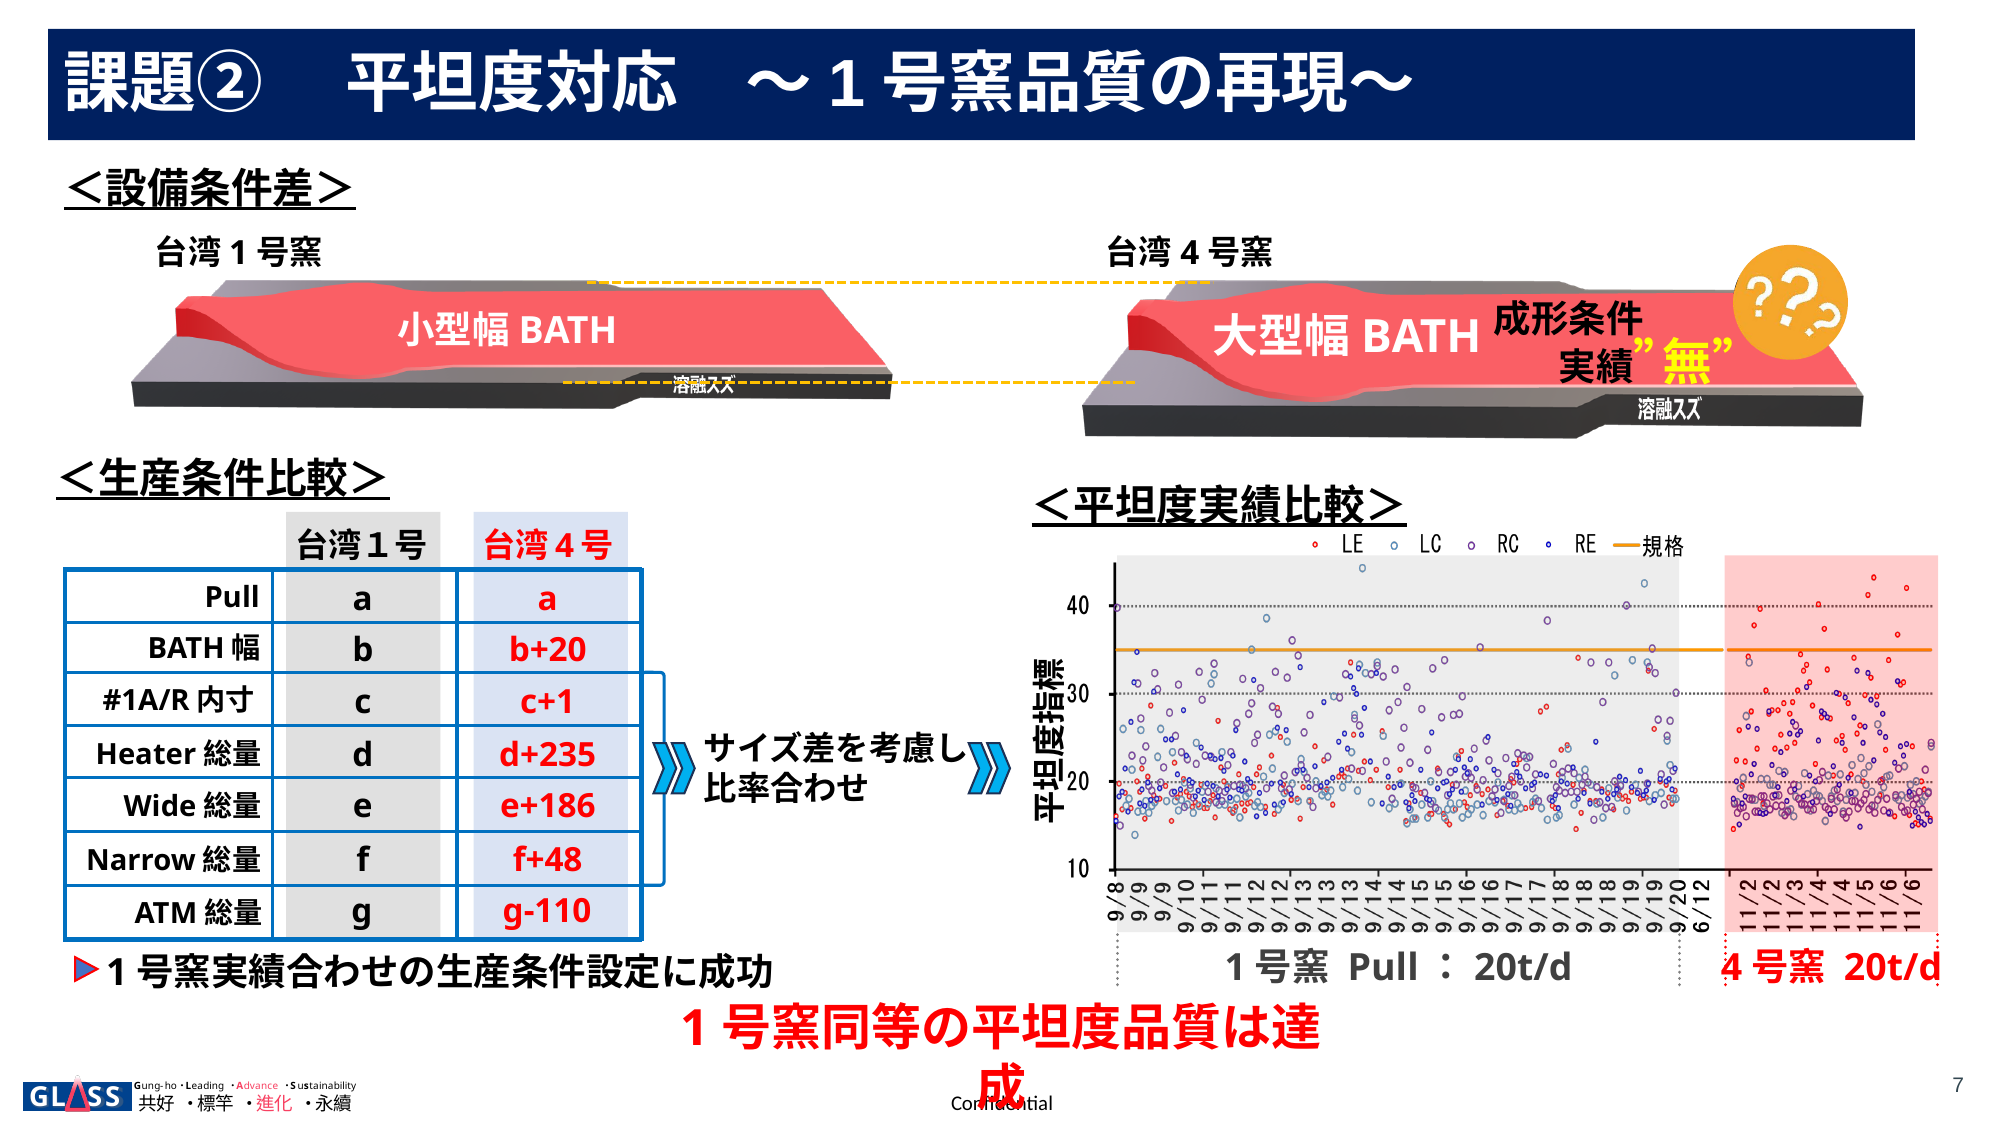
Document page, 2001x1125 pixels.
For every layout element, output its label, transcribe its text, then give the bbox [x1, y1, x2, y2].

text_box サイズ差を考慮し 比率合わせ [695, 719, 984, 815]
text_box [1020, 528, 1952, 996]
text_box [1082, 258, 1872, 440]
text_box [130, 262, 1213, 410]
text_box 7 [1883, 1063, 1979, 1125]
text_box 1号窯同等の平坦度品質は達成 [644, 987, 1358, 1123]
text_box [75, 940, 788, 1002]
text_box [656, 672, 695, 886]
text_box 台湾4号窯 [1091, 223, 1289, 258]
text_box ＜平坦度実績比較＞ [1016, 471, 1423, 536]
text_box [63, 511, 656, 941]
text_box 課題② 平坦度対応 ～1号窯品質の再現～ [48, 28, 1915, 141]
text_box ＜設備条件差＞ [49, 154, 372, 220]
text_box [968, 743, 1010, 794]
text_box ＜生産条件比較＞ [41, 444, 406, 510]
picture [1732, 244, 1848, 360]
text_box 台湾1号窯 [139, 223, 338, 262]
